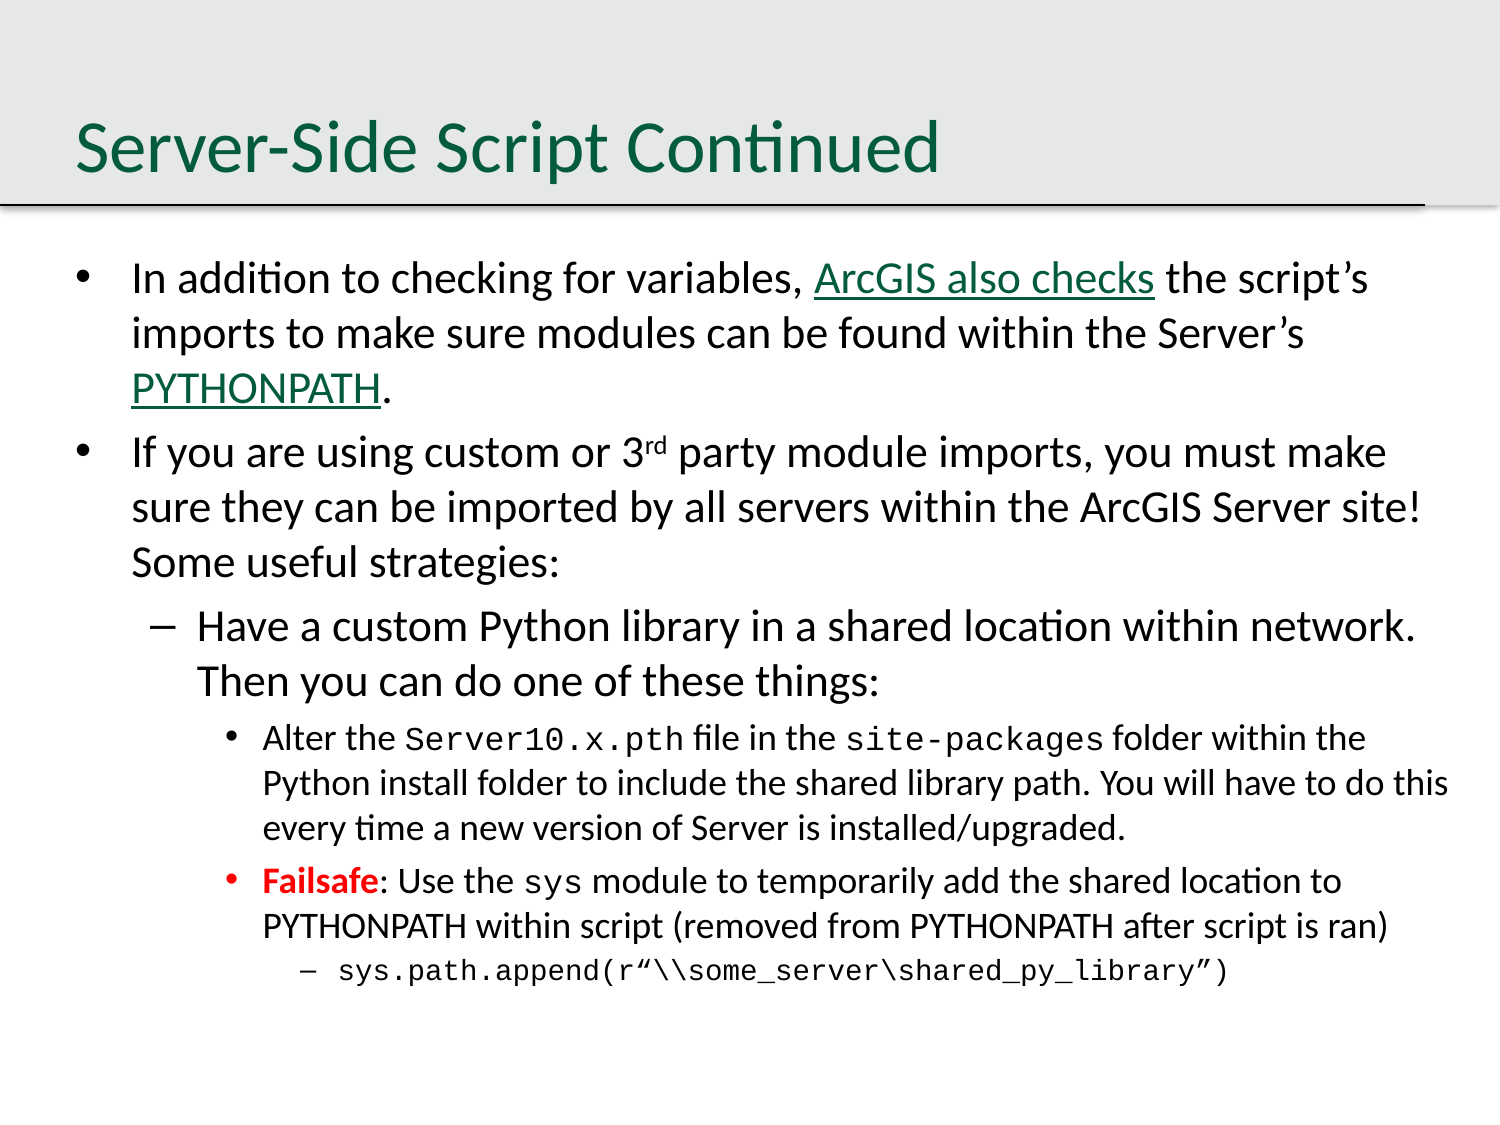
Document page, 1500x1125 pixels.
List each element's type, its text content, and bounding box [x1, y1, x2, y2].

list In addition to checking for variables, ArcGIS also checks the script’s imports to make sure modules can be found within the Server’s PYTHONPATH. If you are using custom or 3rd party module imports, you must make sure they can be imported by all servers within the ArcGIS Server site! Some useful strategies: Have a custom Python library in a shared location within network. Then you can do one of these things: Alter the Server10.x.pth file in the site-packages folder within the Python install folder to include the shared library path. You will have to do this every time a new version of Server is installed/upgraded. Failsafe: Use the sys module to temporarily add the shared location to PYTHONPATH within script (removed from PYTHONPATH after script is ran) sys.path.append(r“\\some_server\shared_py_library”) [75, 247, 1463, 1098]
title Server-Side Script Continued [75, 38, 1425, 188]
